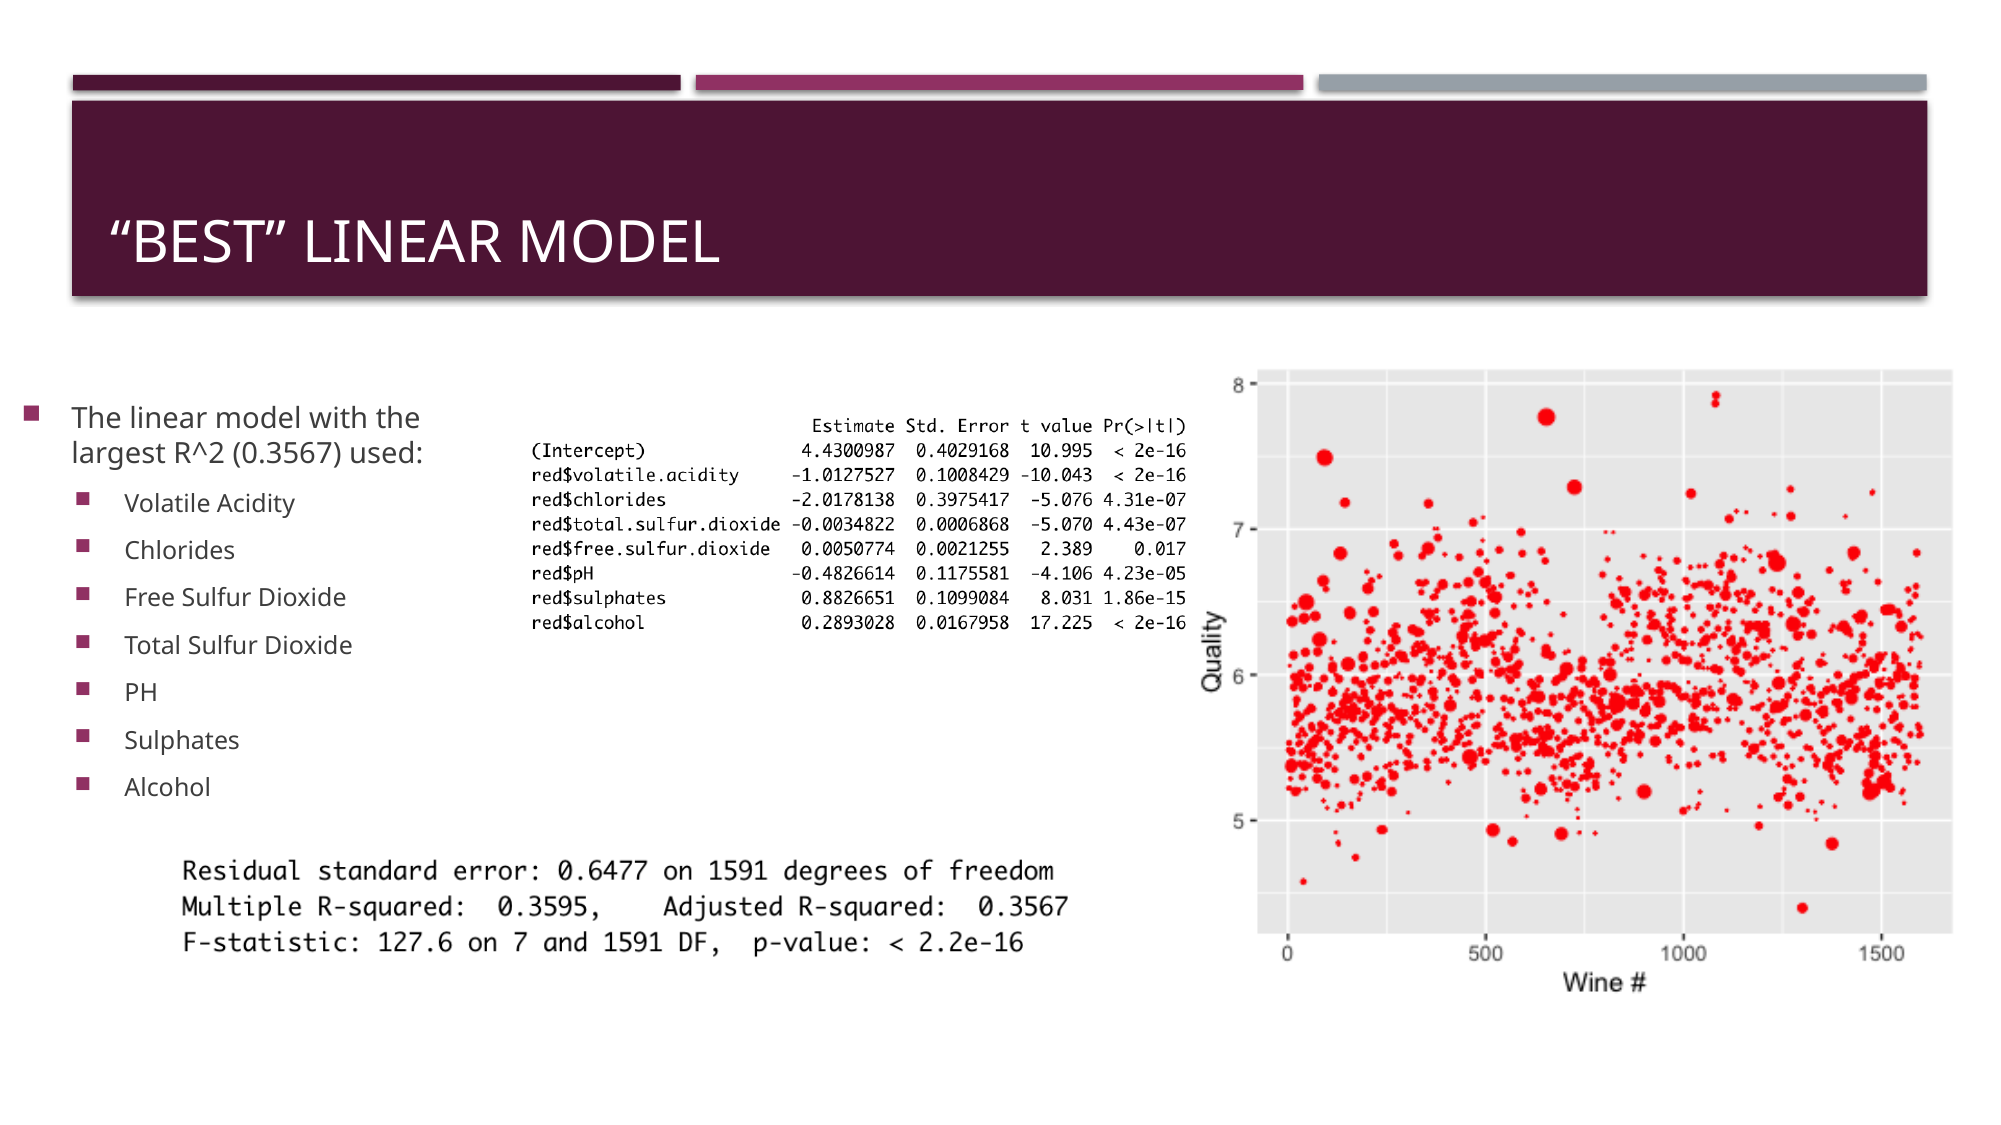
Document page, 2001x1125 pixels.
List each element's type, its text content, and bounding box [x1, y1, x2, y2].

picture [524, 357, 1966, 1011]
list The linear model with the largest R^2 (0.3567) used: Volatile Acidity Chlorides Free Sulfur Dioxide Total Sulfur Dioxide PH Sulphates Alcohol [5, 357, 515, 844]
title “Best” Linear Model [95, 115, 1905, 282]
picture [173, 845, 1096, 966]
